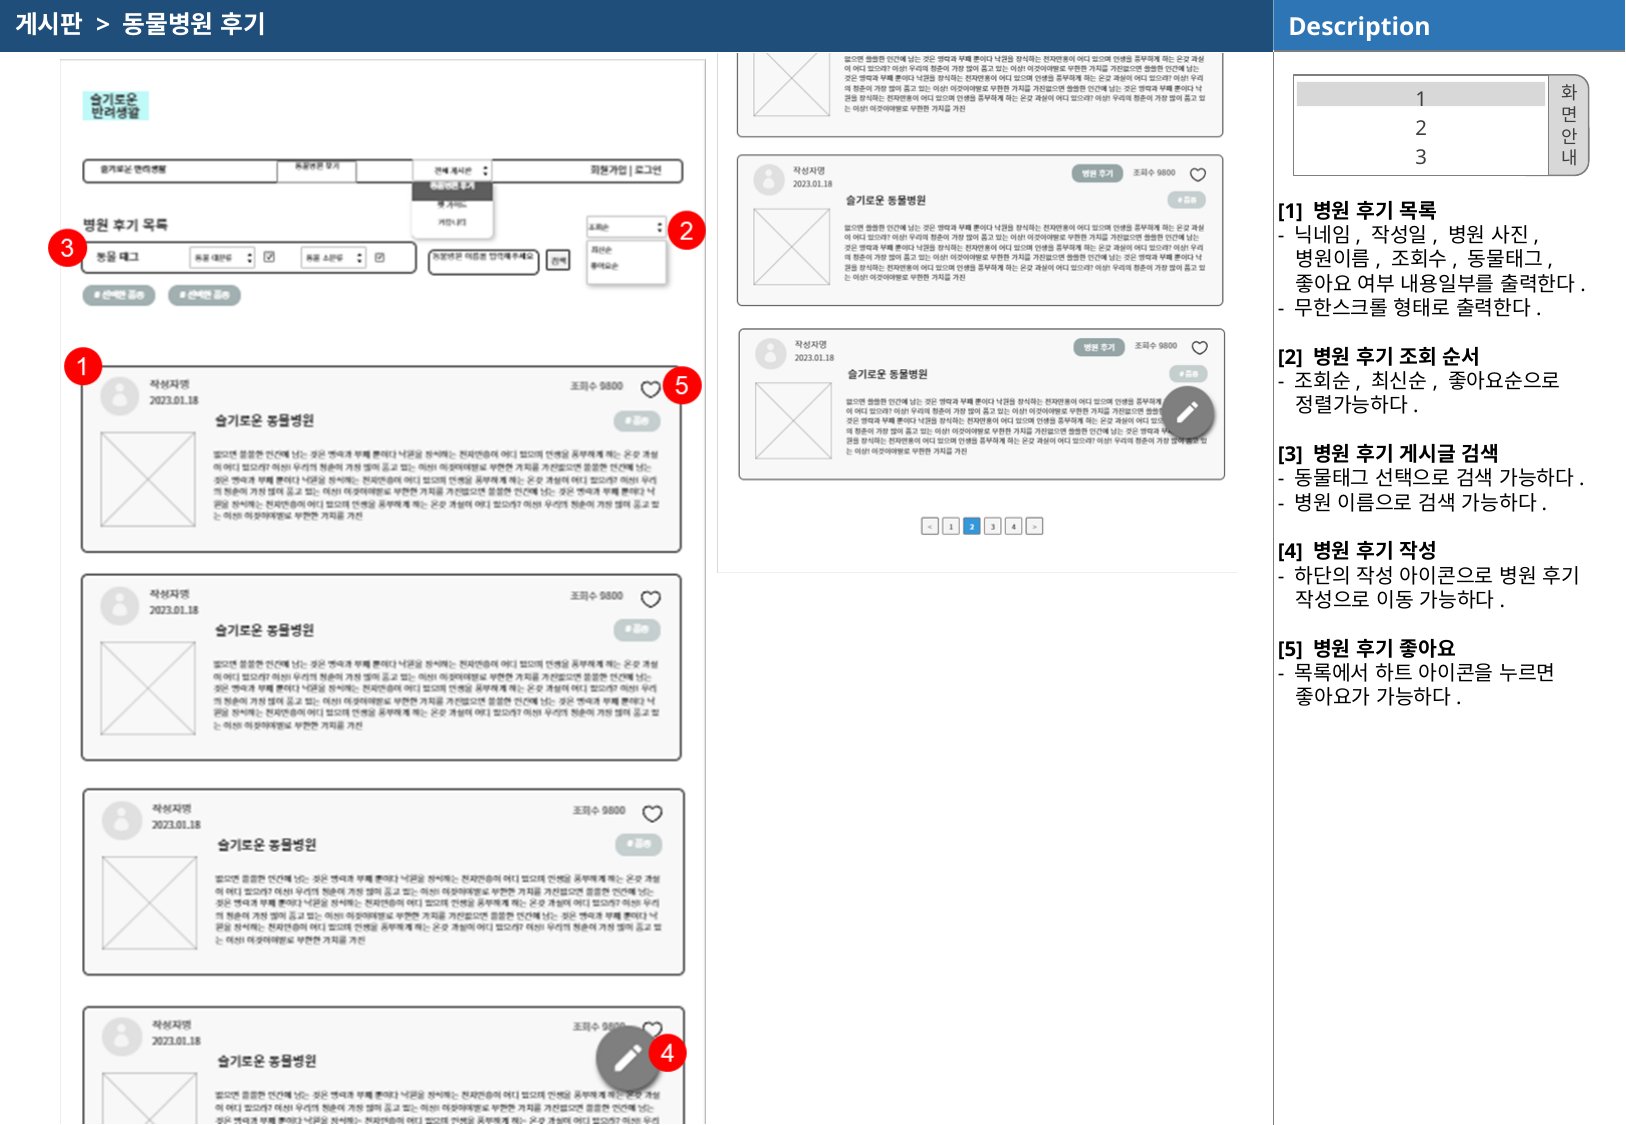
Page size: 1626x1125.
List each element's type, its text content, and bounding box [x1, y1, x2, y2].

list 게시판 > 동물병원 후기 [0, 0, 1238, 52]
text_box [1] 병원 후기 목록 - 닉네임, 작성일, 병원 사진, 병원이름, 조회수, 동물태그, 좋아요 여부 내용일부를 출력한다. - 무한스크롤 형태로 출력한다. [2] 병원 후기 조회 순서 - 조회순, 최신순, 좋아요순으로 정렬가능하다. [3] 병원 후기 게시글 검색 - 동물태그 선택으로 검색 가능하다. - 병원 이름으로 검색 가능하다. [4] 병원 후기 작성 - 하단의 작성 아이콘으로 병원 후기 작성으로 이동 가능하다. [5] 병원 후기 좋아요 - 목록에서 하트 아이콘을 누르면 좋아요가 가능하다. [1271, 51, 1625, 1125]
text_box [1293, 74, 1590, 176]
picture [44, 52, 1238, 1124]
